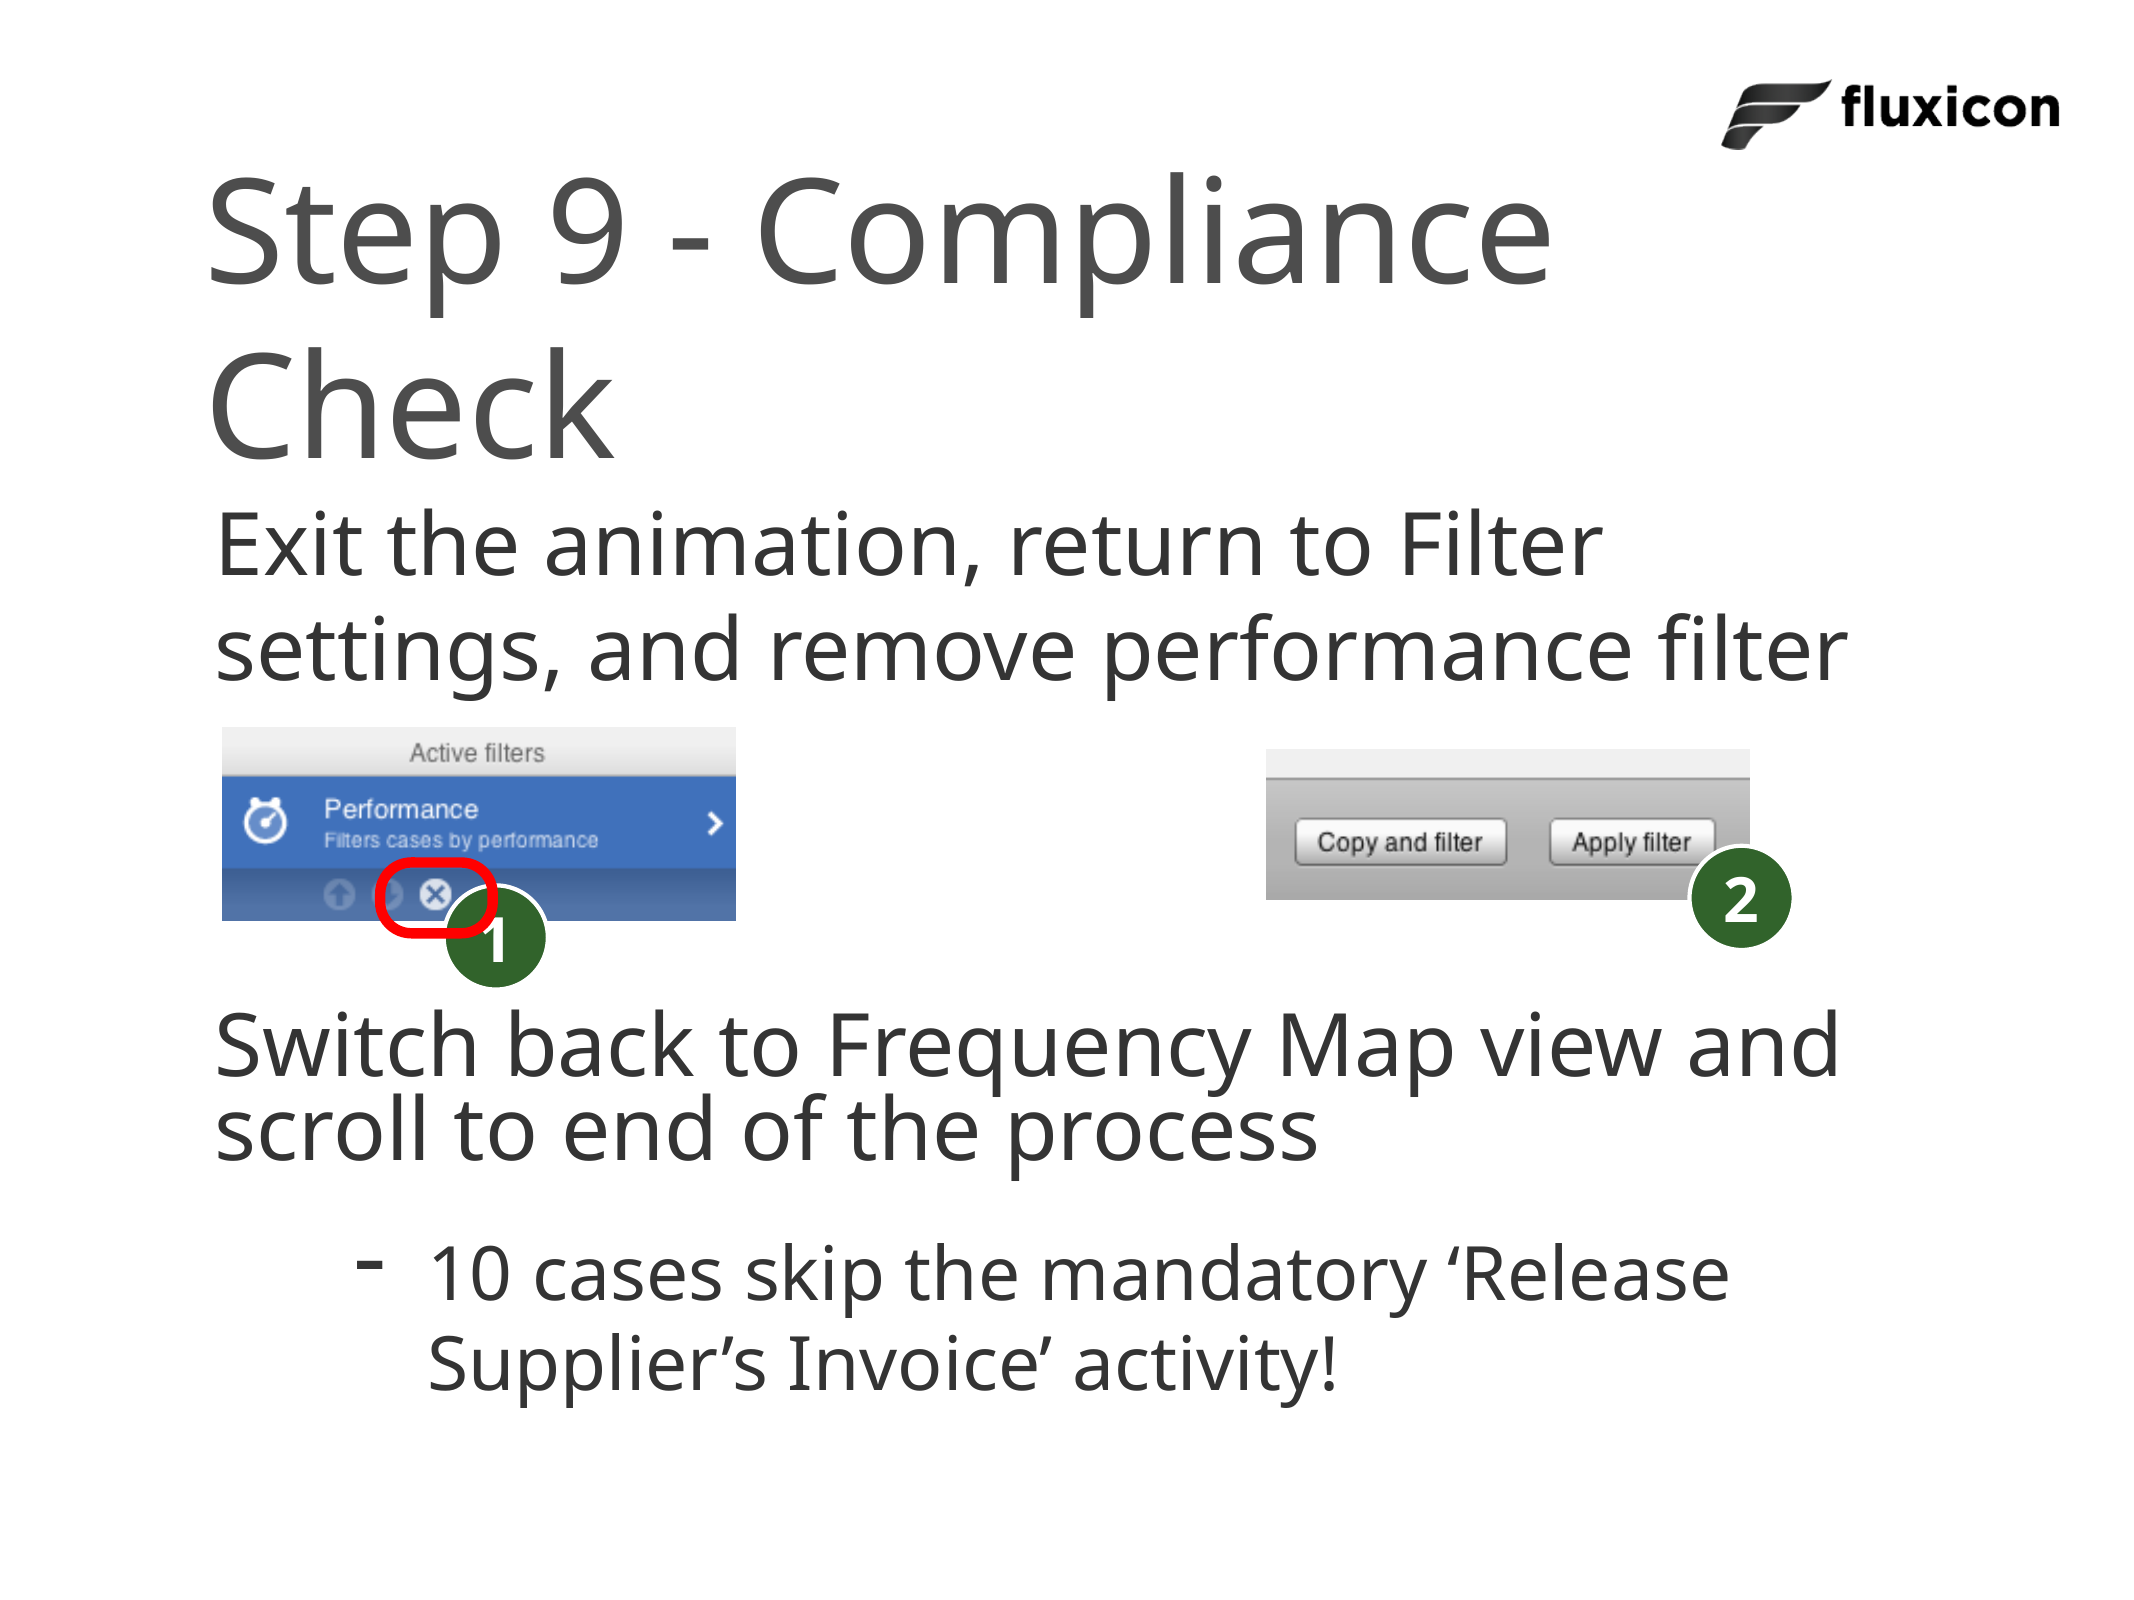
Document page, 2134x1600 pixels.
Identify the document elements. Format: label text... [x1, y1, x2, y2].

picture [1266, 749, 1751, 901]
text_box 1 [443, 930, 548, 990]
list Exit the animation, return to Filter settings, and remove performance filter Switch back to Frequency Map view and scroll to end of the process 10 cases skip the mandatory ‘Release Supplier’s Invoice’ activity! [208, 481, 1950, 1465]
text_box [397, 930, 476, 934]
title Step 9 - Compliance Check [197, 208, 1992, 417]
picture [222, 726, 736, 922]
text_box 2 [1690, 847, 1794, 950]
picture [1721, 78, 2063, 150]
